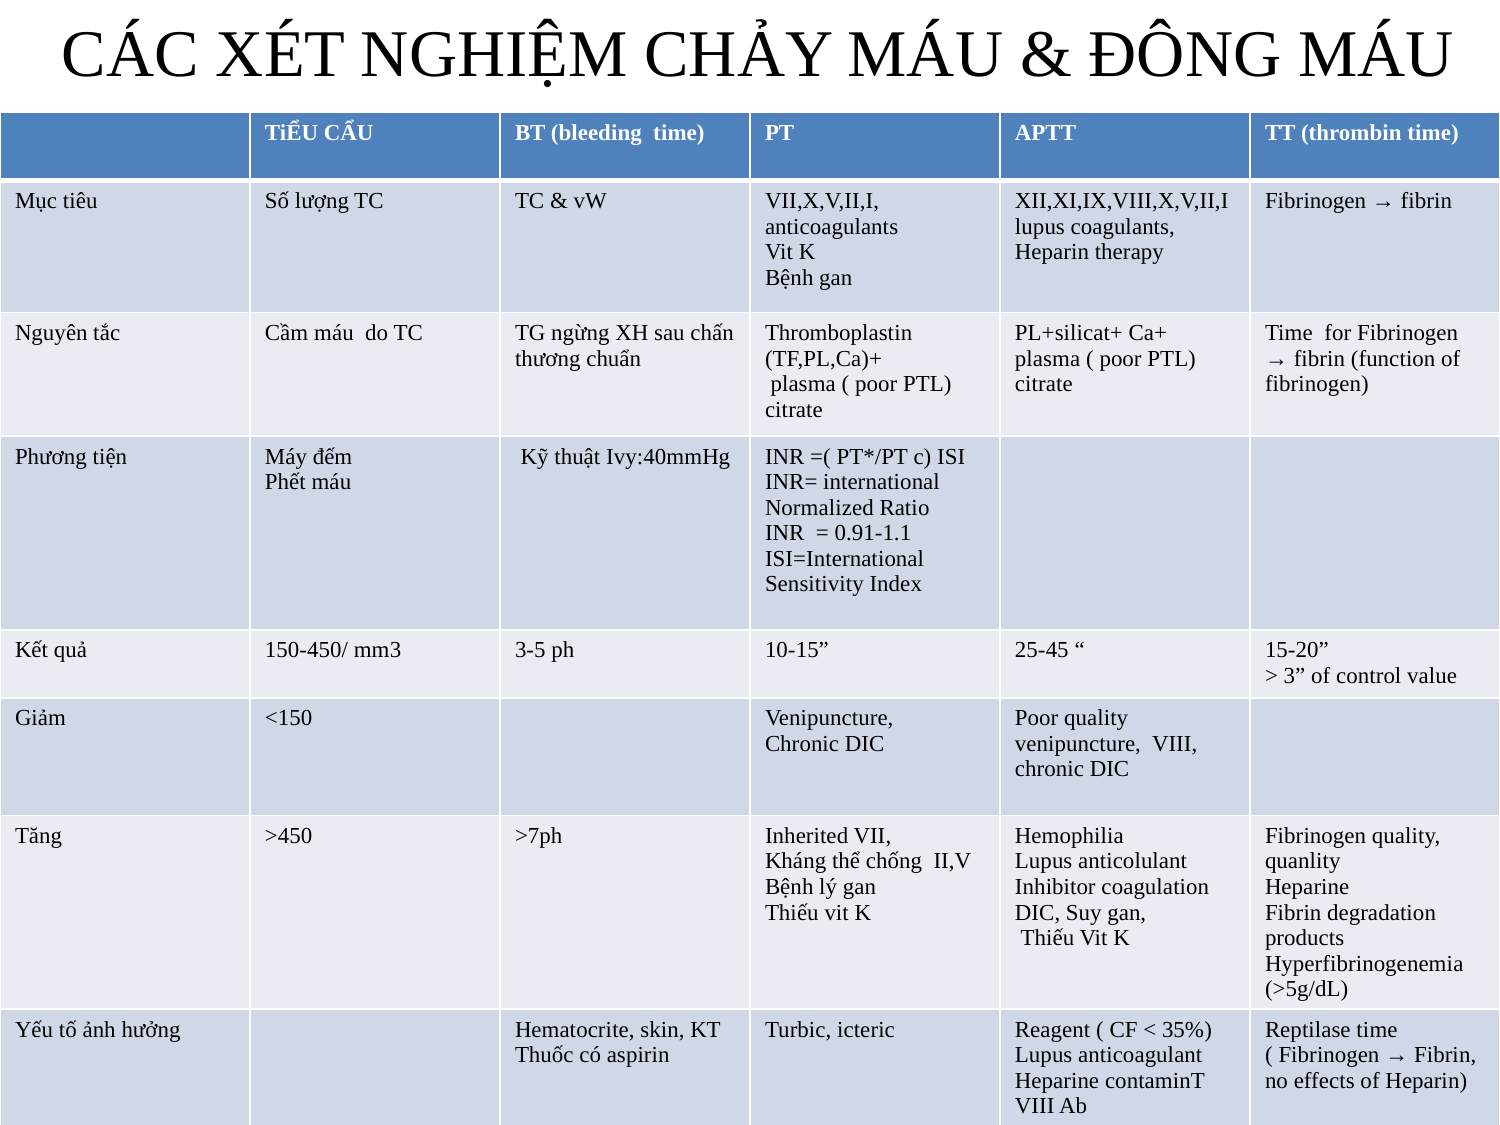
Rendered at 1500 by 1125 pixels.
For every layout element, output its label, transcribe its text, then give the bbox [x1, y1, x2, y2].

table_cell Hematocrite, skin, KT Thuốc có aspirin [501, 1010, 749, 1125]
table_cell >7ph [501, 816, 749, 1008]
table_cell Poor quality venipuncture, VIII, chronic DIC [1001, 699, 1249, 815]
table_cell INR =( PT*/PT c) ISI INR= international Normalized Ratio INR = 0.91-1.1 ISI=International Sensitivity Index [751, 437, 999, 629]
table_cell Turbic, icteric [751, 1010, 999, 1125]
table_cell Hemophilia Lupus anticolulant Inhibitor coagulation DIC, Suy gan, Thiếu Vit K [1001, 816, 1249, 1008]
table_cell [501, 699, 749, 815]
table_cell VII,X,V,II,I, anticoagulants Vit K Bệnh gan [751, 183, 999, 312]
table_cell Kết quả [1, 631, 249, 697]
table_cell >450 [251, 816, 499, 1008]
table_cell 25-45 “ [1001, 631, 1249, 697]
table_cell XII,XI,IX,VIII,X,V,II,I lupus coagulants, Heparin therapy [1001, 183, 1249, 312]
table_cell 3-5 ph [501, 631, 749, 697]
table_cell Nguyên tắc [1, 313, 249, 435]
table_header PT [751, 113, 999, 178]
table_cell TG ngừng XH sau chấn thương chuẩn [501, 313, 749, 435]
table_cell 15-20” > 3” of control value [1251, 631, 1499, 697]
table_cell PL+silicat+ Ca+ plasma ( poor PTL) citrate [1001, 313, 1249, 435]
table_cell Reagent ( CF < 35%) Lupus anticoagulant Heparine contaminT VIII Ab [1001, 1010, 1249, 1125]
table_cell Kỹ thuật Ivy:40mmHg [501, 437, 749, 629]
title CÁC XÉT NGHIỆM CHẢY MÁU & ĐÔNG MÁU [0, 0, 1500, 100]
table_cell Thromboplastin (TF,PL,Ca)+ plasma ( poor PTL) citrate [751, 313, 999, 435]
table_cell 150-450/ mm3 [251, 631, 499, 697]
table_header BT (bleeding time) [501, 113, 749, 178]
table_cell [251, 1010, 499, 1125]
table_cell Số lượng TC [251, 183, 499, 312]
table_cell Cầm máu do TC [251, 313, 499, 435]
table_cell [1251, 437, 1499, 629]
table_cell Giảm [1, 699, 249, 815]
table_cell Tăng [1, 816, 249, 1008]
table_header [1, 113, 249, 178]
table_cell Fibrinogen quality, quanlity Heparine Fibrin degradation products Hyperfibrinogenemia (>5g/dL) [1251, 816, 1499, 1008]
table_cell [1001, 437, 1249, 629]
table_cell Phương tiện [1, 437, 249, 629]
table_cell Mục tiêu [1, 183, 249, 312]
table_cell Reptilase time ( Fibrinogen → Fibrin, no effects of Heparin) [1251, 1010, 1499, 1125]
table_cell <150 [251, 699, 499, 815]
table_cell Máy đếm Phết máu [251, 437, 499, 629]
table_header APTT [1001, 113, 1249, 178]
table_cell Fibrinogen → fibrin [1251, 183, 1499, 312]
table_cell Venipuncture, Chronic DIC [751, 699, 999, 815]
table_cell 10-15” [751, 631, 999, 697]
table_cell Time for Fibrinogen → fibrin (function of fibrinogen) [1251, 313, 1499, 435]
table_cell Inherited VII, Kháng thể chống II,V Bệnh lý gan Thiếu vit K [751, 816, 999, 1008]
table_cell TC & vW [501, 183, 749, 312]
table_cell [1251, 699, 1499, 815]
table_header TT (thrombin time) [1251, 113, 1499, 178]
table_header TiỂU CẨU [251, 113, 499, 178]
table_cell Yếu tố ảnh hưởng [1, 1010, 249, 1125]
